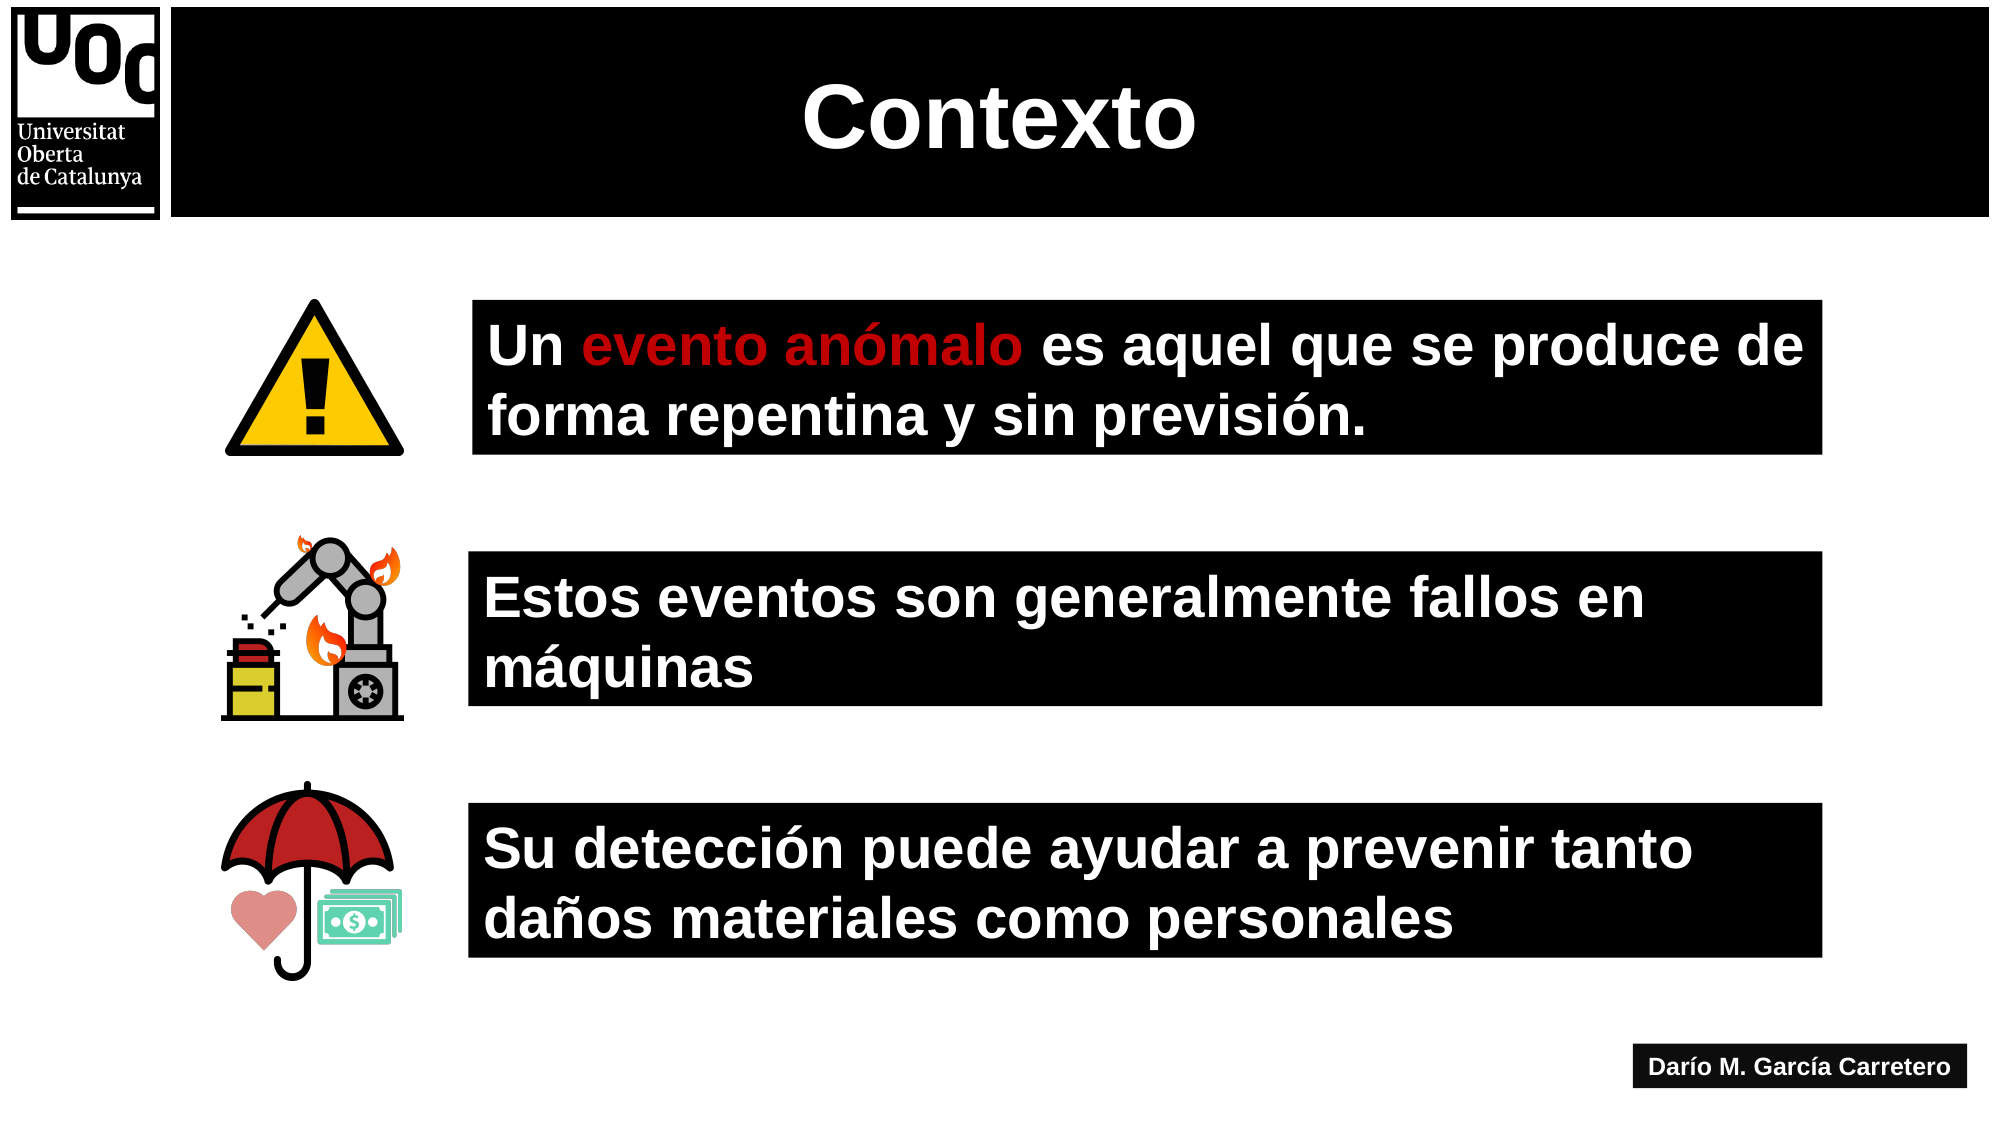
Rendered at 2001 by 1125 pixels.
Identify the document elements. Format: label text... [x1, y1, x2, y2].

text_box [171, 7, 1989, 217]
picture [221, 781, 402, 981]
text_box Su detección puede ayudar a prevenir tanto daños materiales como personales [468, 802, 1823, 958]
picture [11, 7, 160, 220]
text_box Darío M. García Carretero [1632, 1043, 1968, 1089]
picture [221, 535, 404, 721]
text_box Estos eventos son generalmente fallos en máquinas [468, 551, 1823, 707]
picture [224, 299, 404, 457]
text_box Un evento anómalo es aquel que se produce de forma repentina y sin previsión. [472, 299, 1823, 455]
text_box Contexto [505, 49, 1494, 174]
